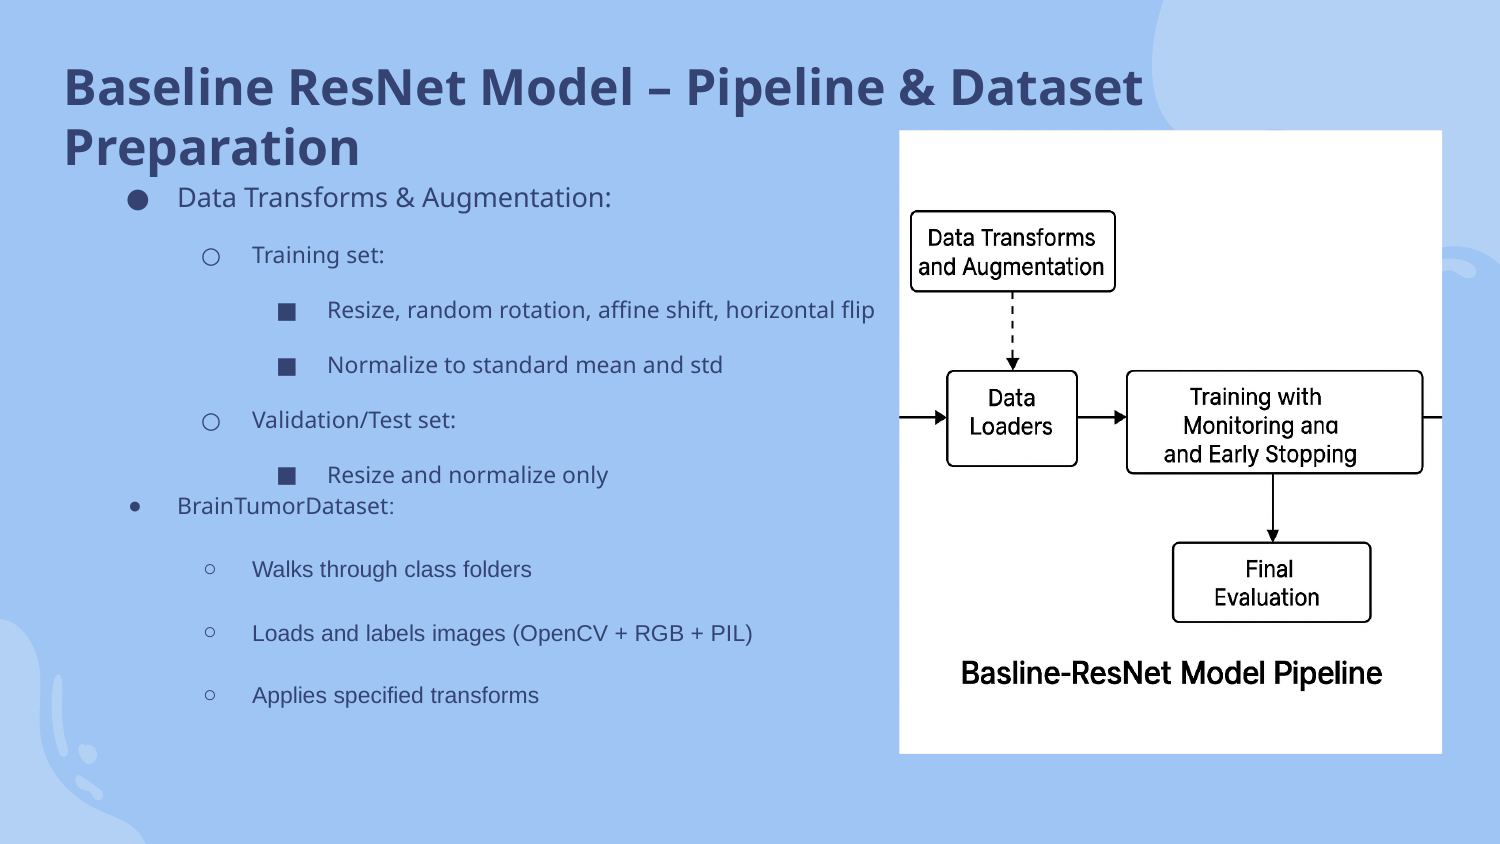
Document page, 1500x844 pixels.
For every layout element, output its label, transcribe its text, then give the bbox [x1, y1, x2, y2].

picture [898, 130, 1443, 755]
title Baseline ResNet Model – Pipeline & Dataset Preparation [48, 40, 1253, 125]
subtitle Data Transforms & Augmentation: Training set: Resize, random rotation, affine shift, horizontal flip Normalize to standard mean and std Validation/Test set: Resize and normalize only BrainTumorDataset: Walks through class folders Loads and labels images (OpenCV + RGB + PIL) Applies specified transforms [87, 133, 894, 757]
